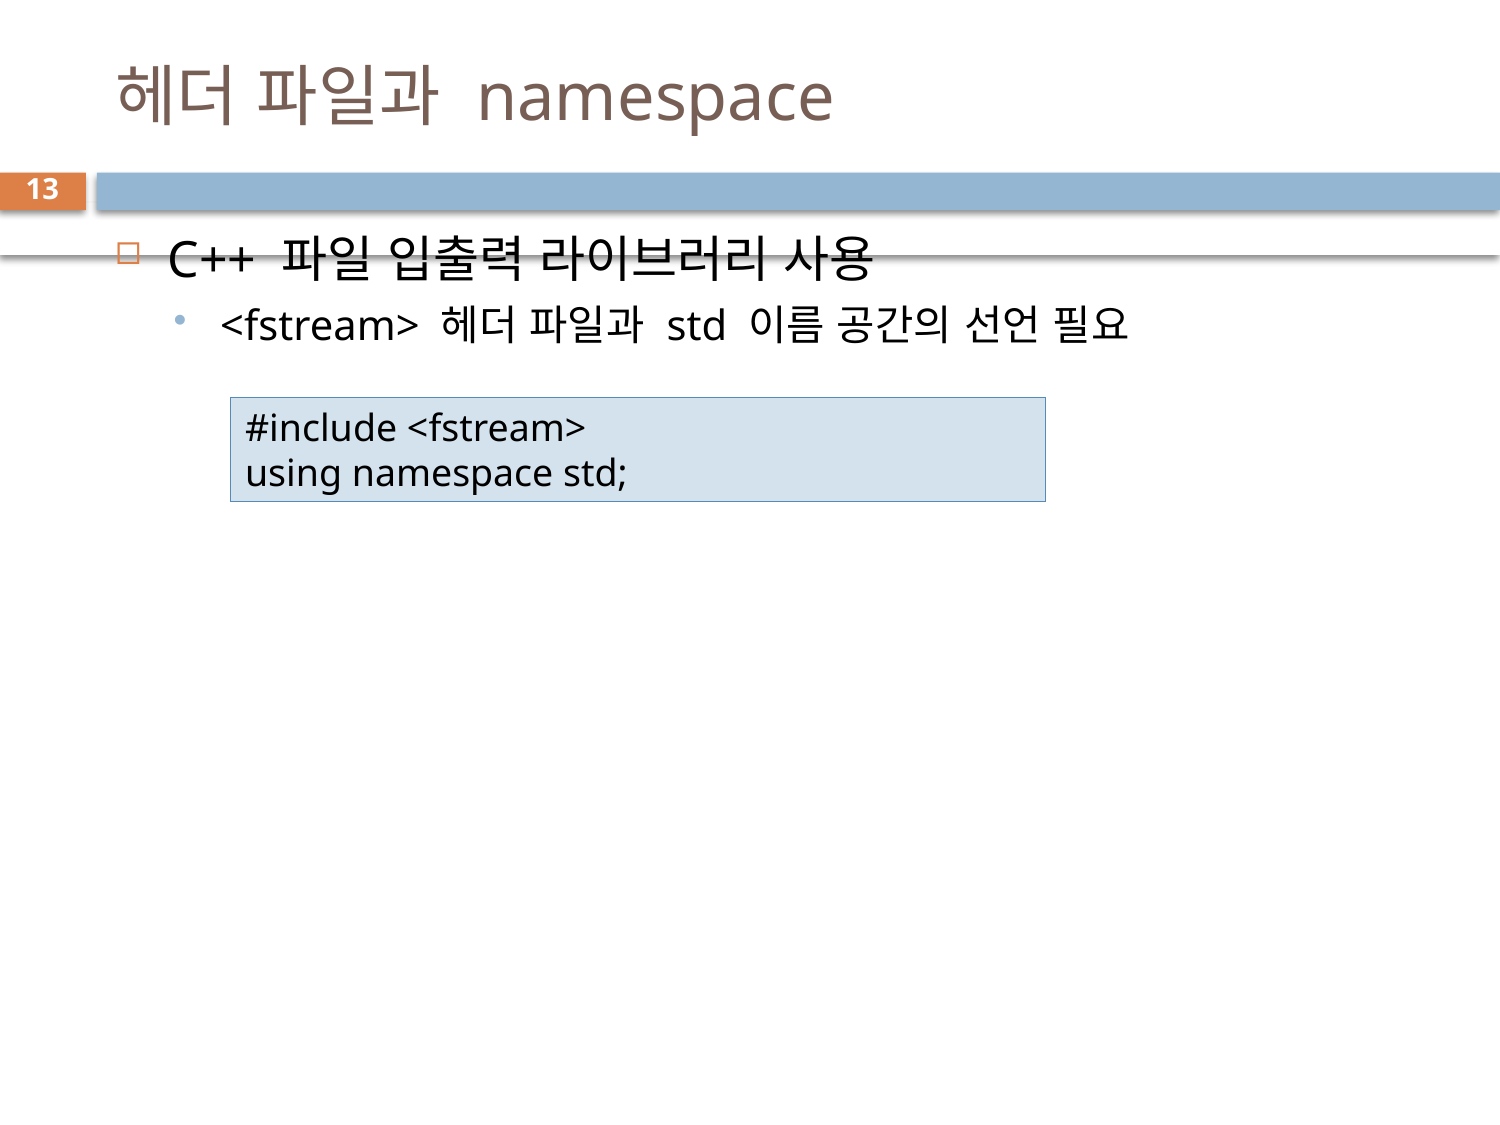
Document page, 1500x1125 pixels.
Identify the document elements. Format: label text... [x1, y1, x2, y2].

list C++ 파일 입출력 라이브러리 사용 <fstream> 헤더 파일과 std 이름 공간의 선언 필요 [100, 219, 1438, 1047]
slide_number 13 [0, 170, 87, 211]
title 헤더 파일과 namespace [100, 37, 1438, 149]
text_box #include <fstream> using namespace std; [230, 397, 1046, 502]
